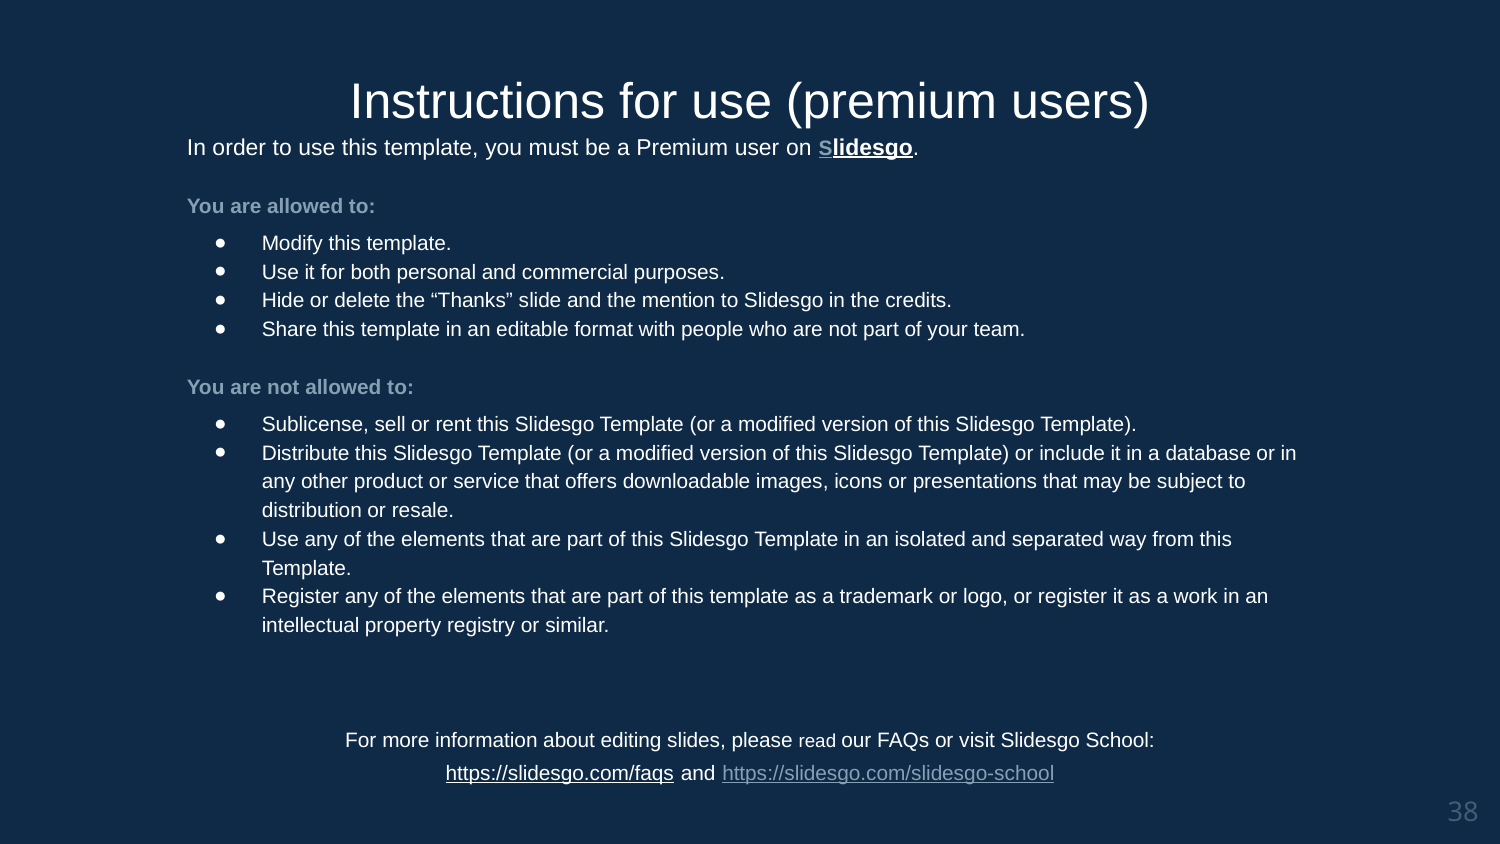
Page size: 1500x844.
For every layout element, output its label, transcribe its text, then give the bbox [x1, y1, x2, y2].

list In order to use this template, you must be a Premium user on Slidesgo. You are allowed to: Modify this template. Use it for both personal and commercial purposes. Hide or delete the “Thanks” slide and the mention to Slidesgo in the credits. Share this template in an editable format with people who are not part of your team. You are not allowed to: Sublicense, sell or rent this Slidesgo Template (or a modified version of this Slidesgo Template). Distribute this Slidesgo Template (or a modified version of this Slidesgo Template) or include it in a database or in any other product or service that offers downloadable images, icons or presentations that may be subject to distribution or resale. Use any of the elements that are part of this Slidesgo Template in an isolated and separated way from this Template. Register any of the elements that are part of this template as a trademark or logo, or register it as a work in an intellectual property registry or similar. [171, 113, 1328, 186]
slide_number ‹#› [1403, 779, 1494, 844]
list For more information about editing slides, please read our FAQs or visit Slidesgo School: https://slidesgo.com/faqs and https://slidesgo.com/slidesgo-school [171, 707, 1328, 780]
title Instructions for use (premium users) [171, 53, 1328, 113]
